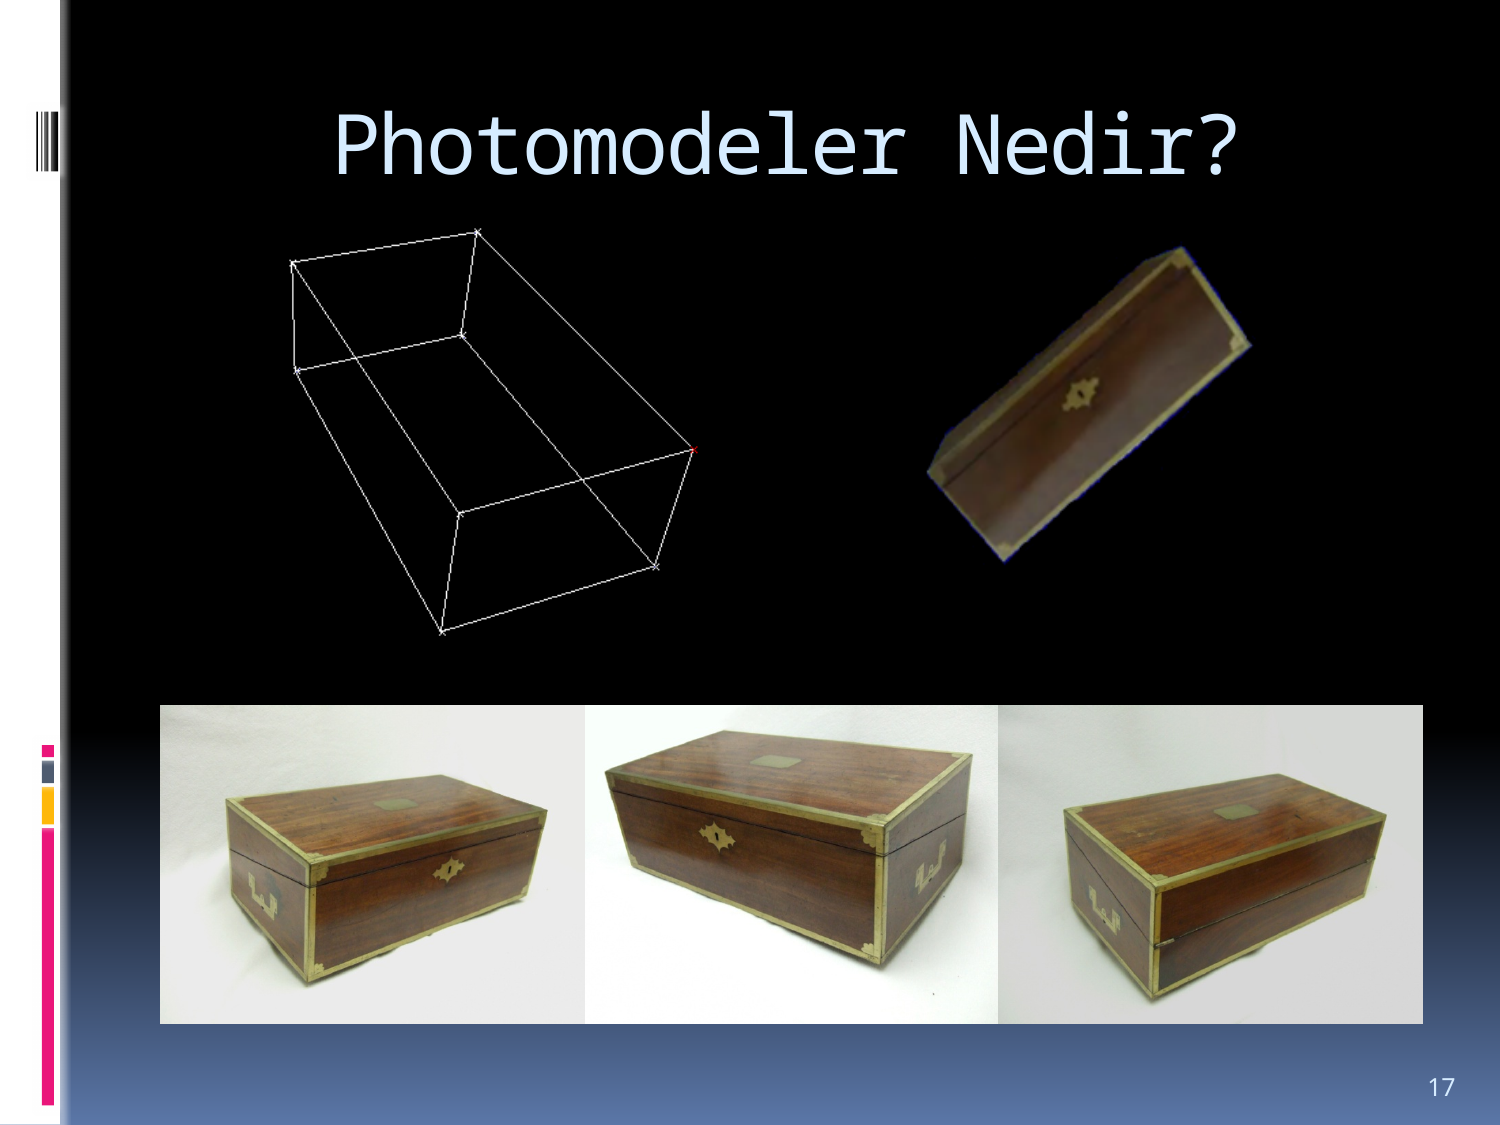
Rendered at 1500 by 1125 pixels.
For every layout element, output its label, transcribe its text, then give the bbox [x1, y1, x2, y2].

picture [867, 219, 1282, 582]
title Photomodeler Nedir? [150, 83, 1425, 234]
picture [241, 219, 733, 656]
picture [997, 704, 1423, 1024]
slide_number 17 [1412, 1052, 1488, 1113]
picture [160, 704, 586, 1024]
picture [594, 704, 990, 1024]
